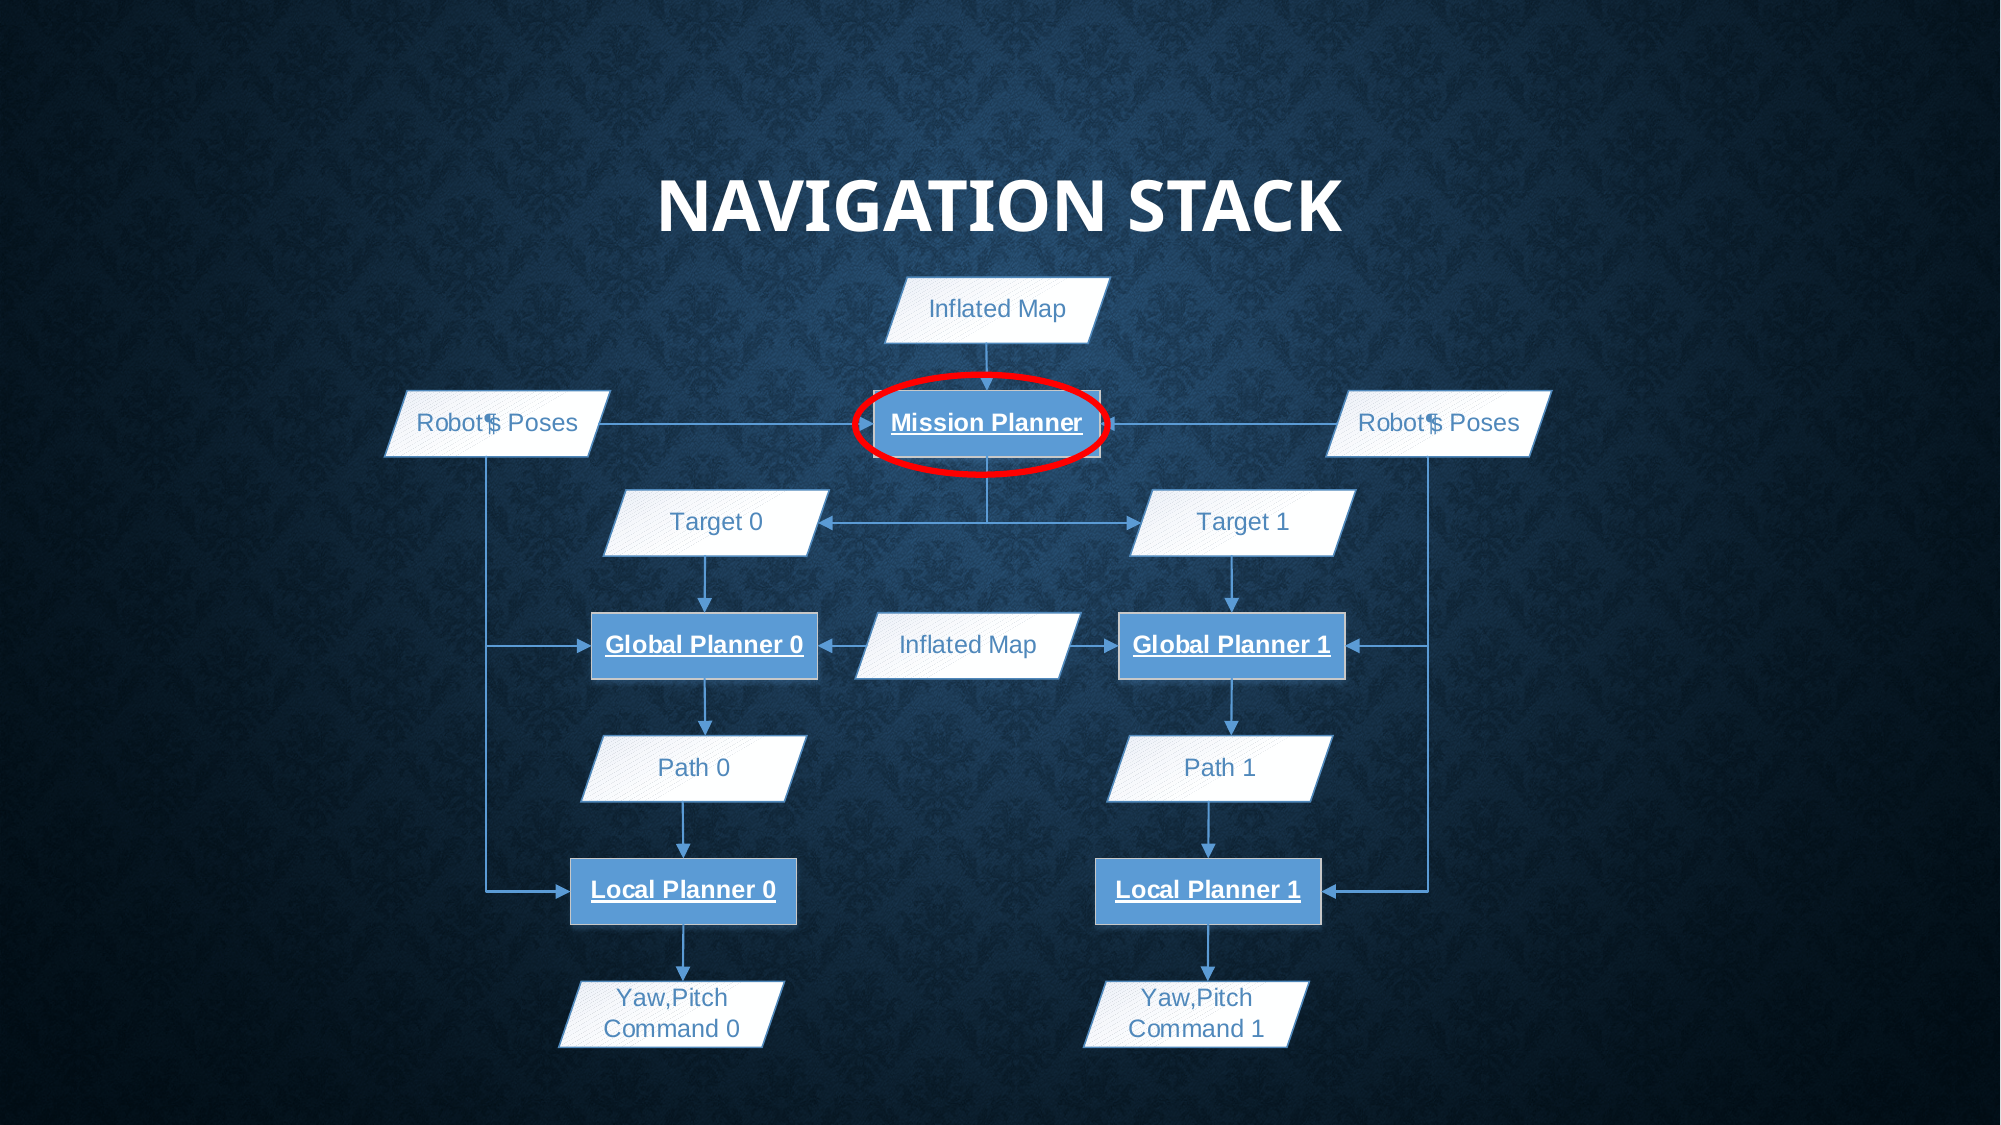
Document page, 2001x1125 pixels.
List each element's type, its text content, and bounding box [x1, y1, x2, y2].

title Navigation Stack [149, 99, 1849, 318]
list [380, 273, 1554, 1056]
